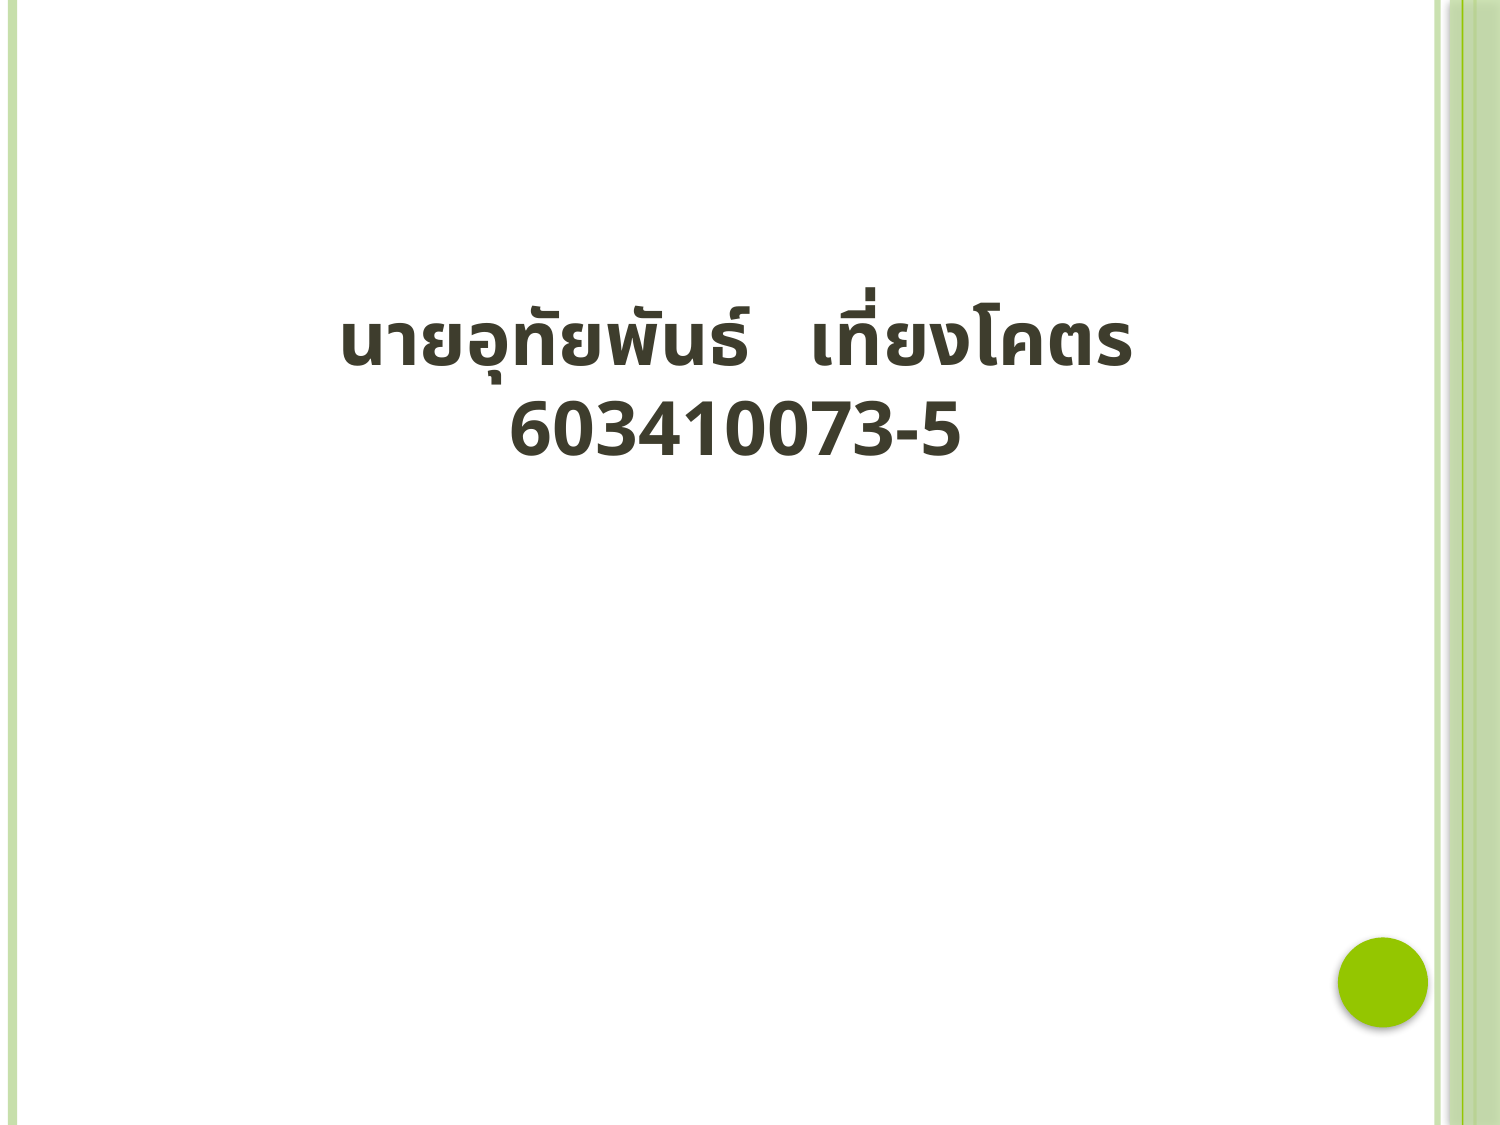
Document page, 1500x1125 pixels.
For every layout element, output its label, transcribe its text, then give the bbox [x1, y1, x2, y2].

title นายอุทัยพันธ์ เที่ยงโคตร 603410073-5 [123, 290, 1349, 479]
